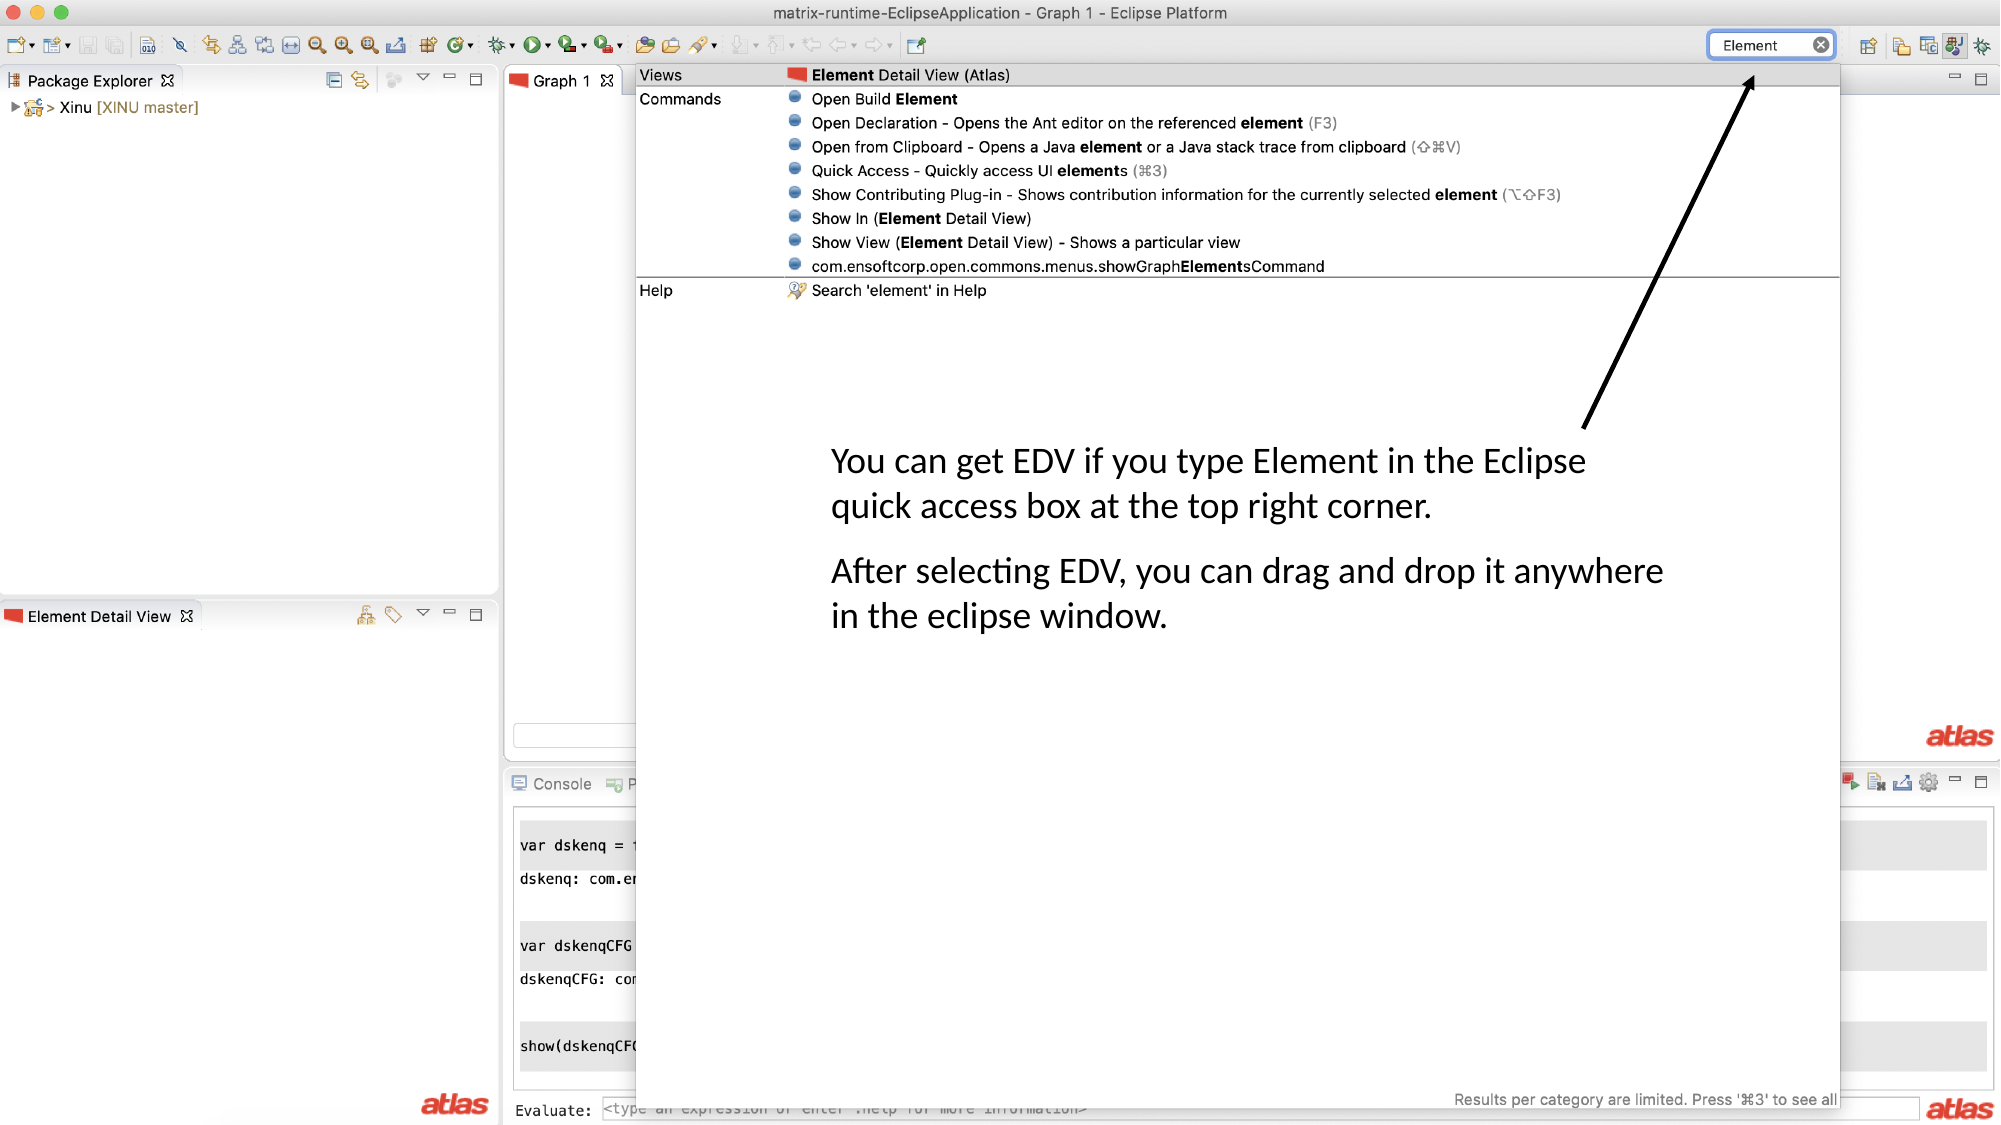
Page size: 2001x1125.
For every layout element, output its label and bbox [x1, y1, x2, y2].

text_box [1582, 74, 1755, 430]
picture [0, 0, 2000, 1125]
